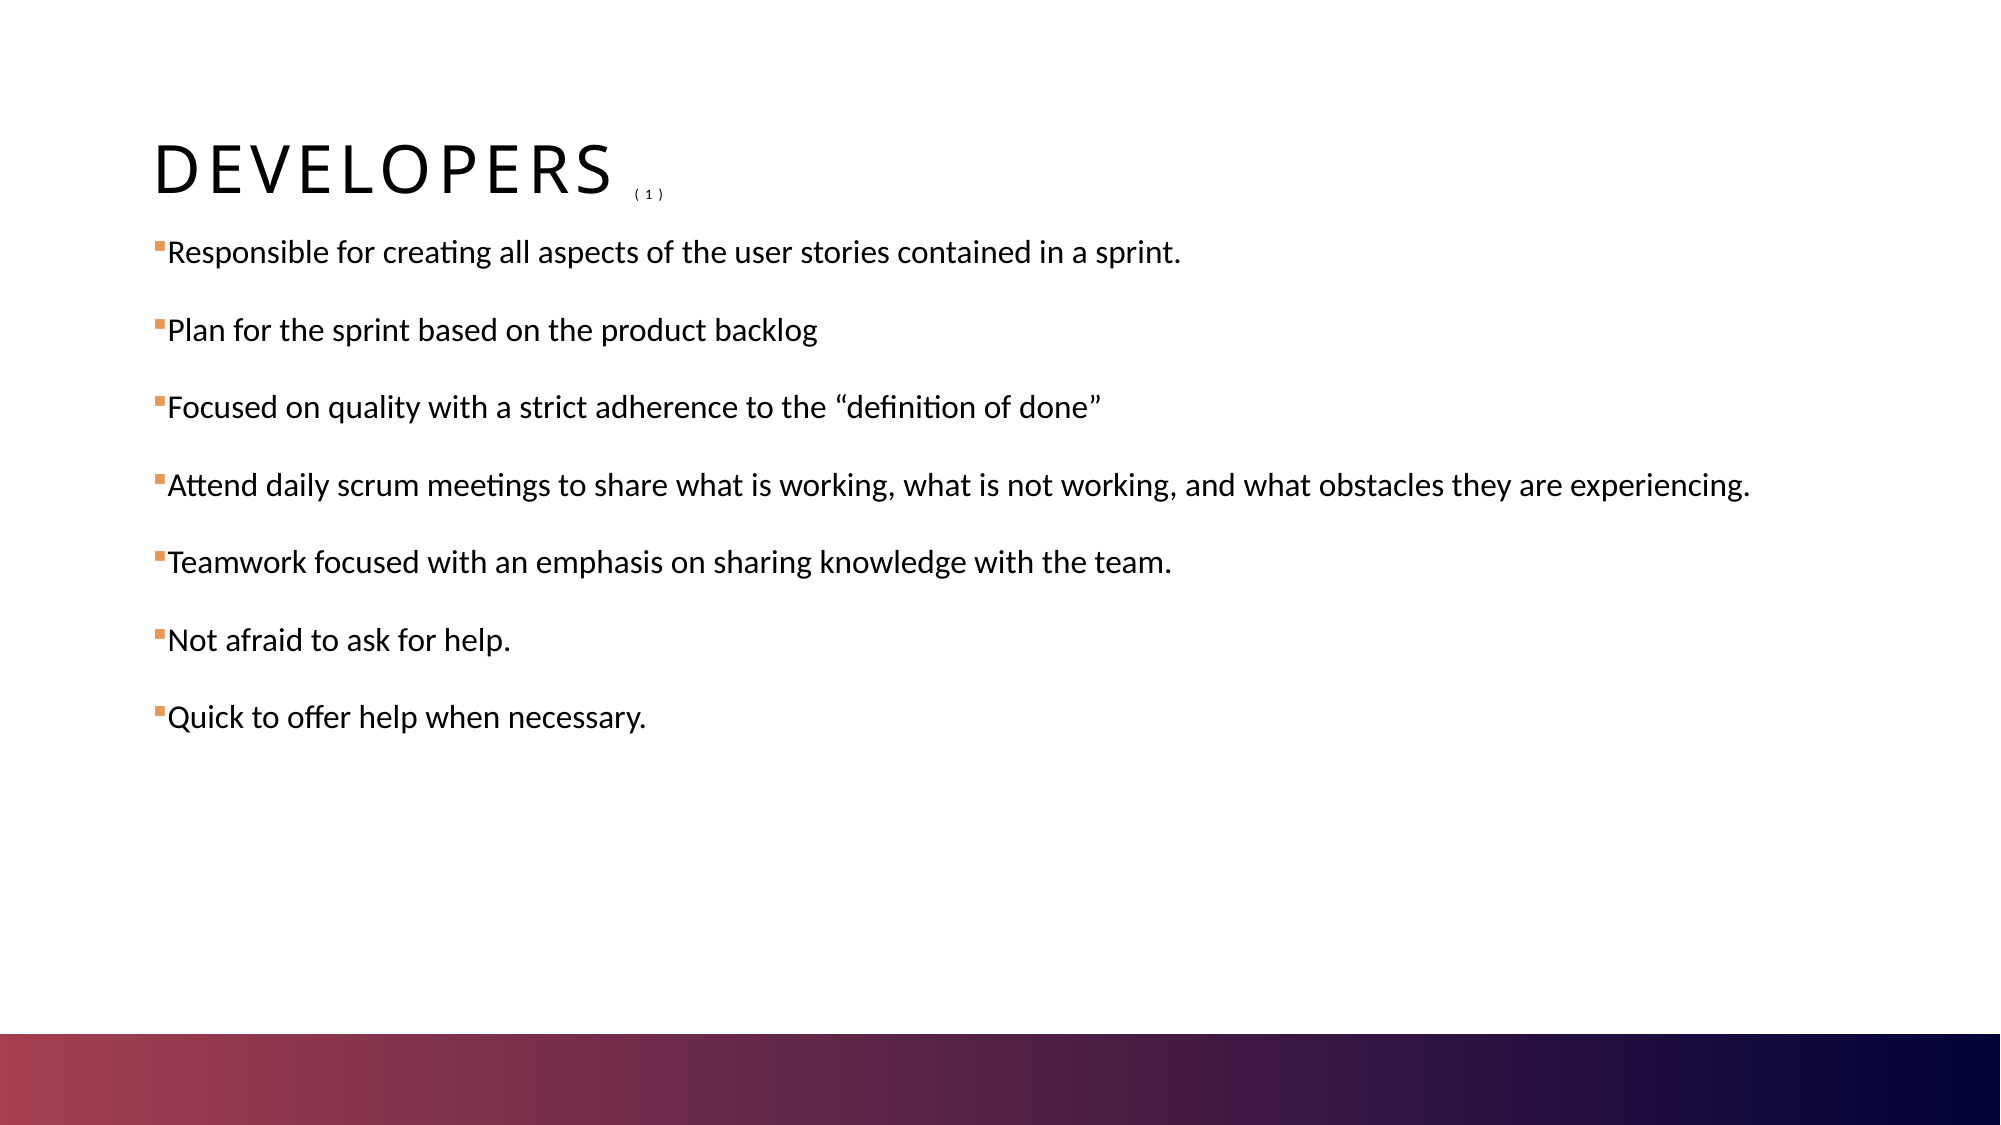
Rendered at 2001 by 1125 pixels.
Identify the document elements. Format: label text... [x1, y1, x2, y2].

list Responsible for creating all aspects of the user stories contained in a sprint. Plan for the sprint based on the product backlog Focused on quality with a strict adherence to the “definition of done” Attend daily scrum meetings to share what is working, what is not working, and what obstacles they are experiencing. Teamwork focused with an emphasis on sharing knowledge with the team. Not afraid to ask for help. Quick to offer help when necessary. [137, 227, 1943, 1011]
title Developers (1) [137, 60, 1863, 227]
text_box [0, 1033, 2000, 1125]
